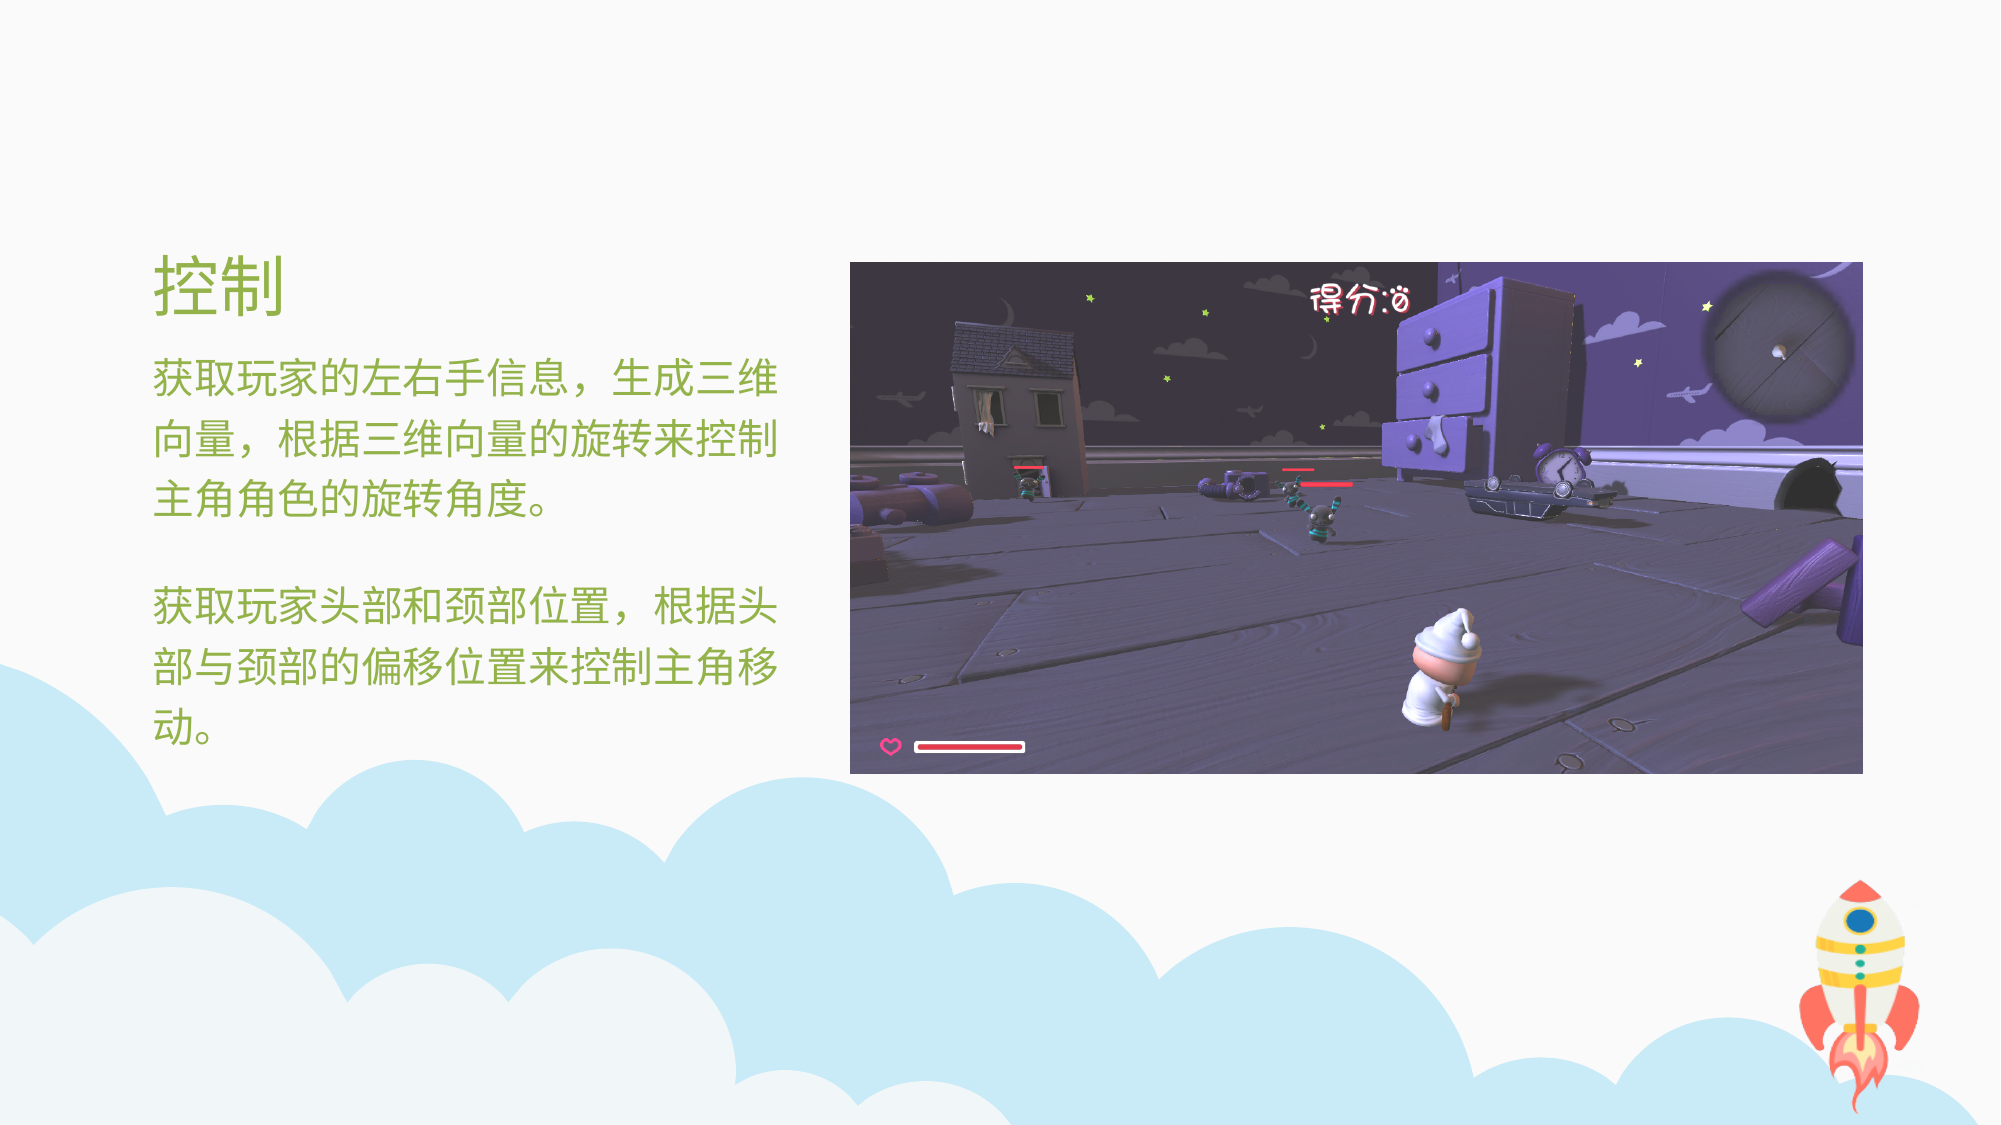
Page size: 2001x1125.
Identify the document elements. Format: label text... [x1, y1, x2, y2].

picture [850, 262, 1863, 775]
text_box 获取玩家的左右手信息，生成三维向量，根据三维向量的旋转来控制主角角色的旋转角度。 获取玩家头部和颈部位置，根据头部与颈部的偏移位置来控制主角移动。 [137, 337, 821, 964]
text_box 控制 [137, 74, 821, 337]
picture [1795, 876, 1924, 1118]
